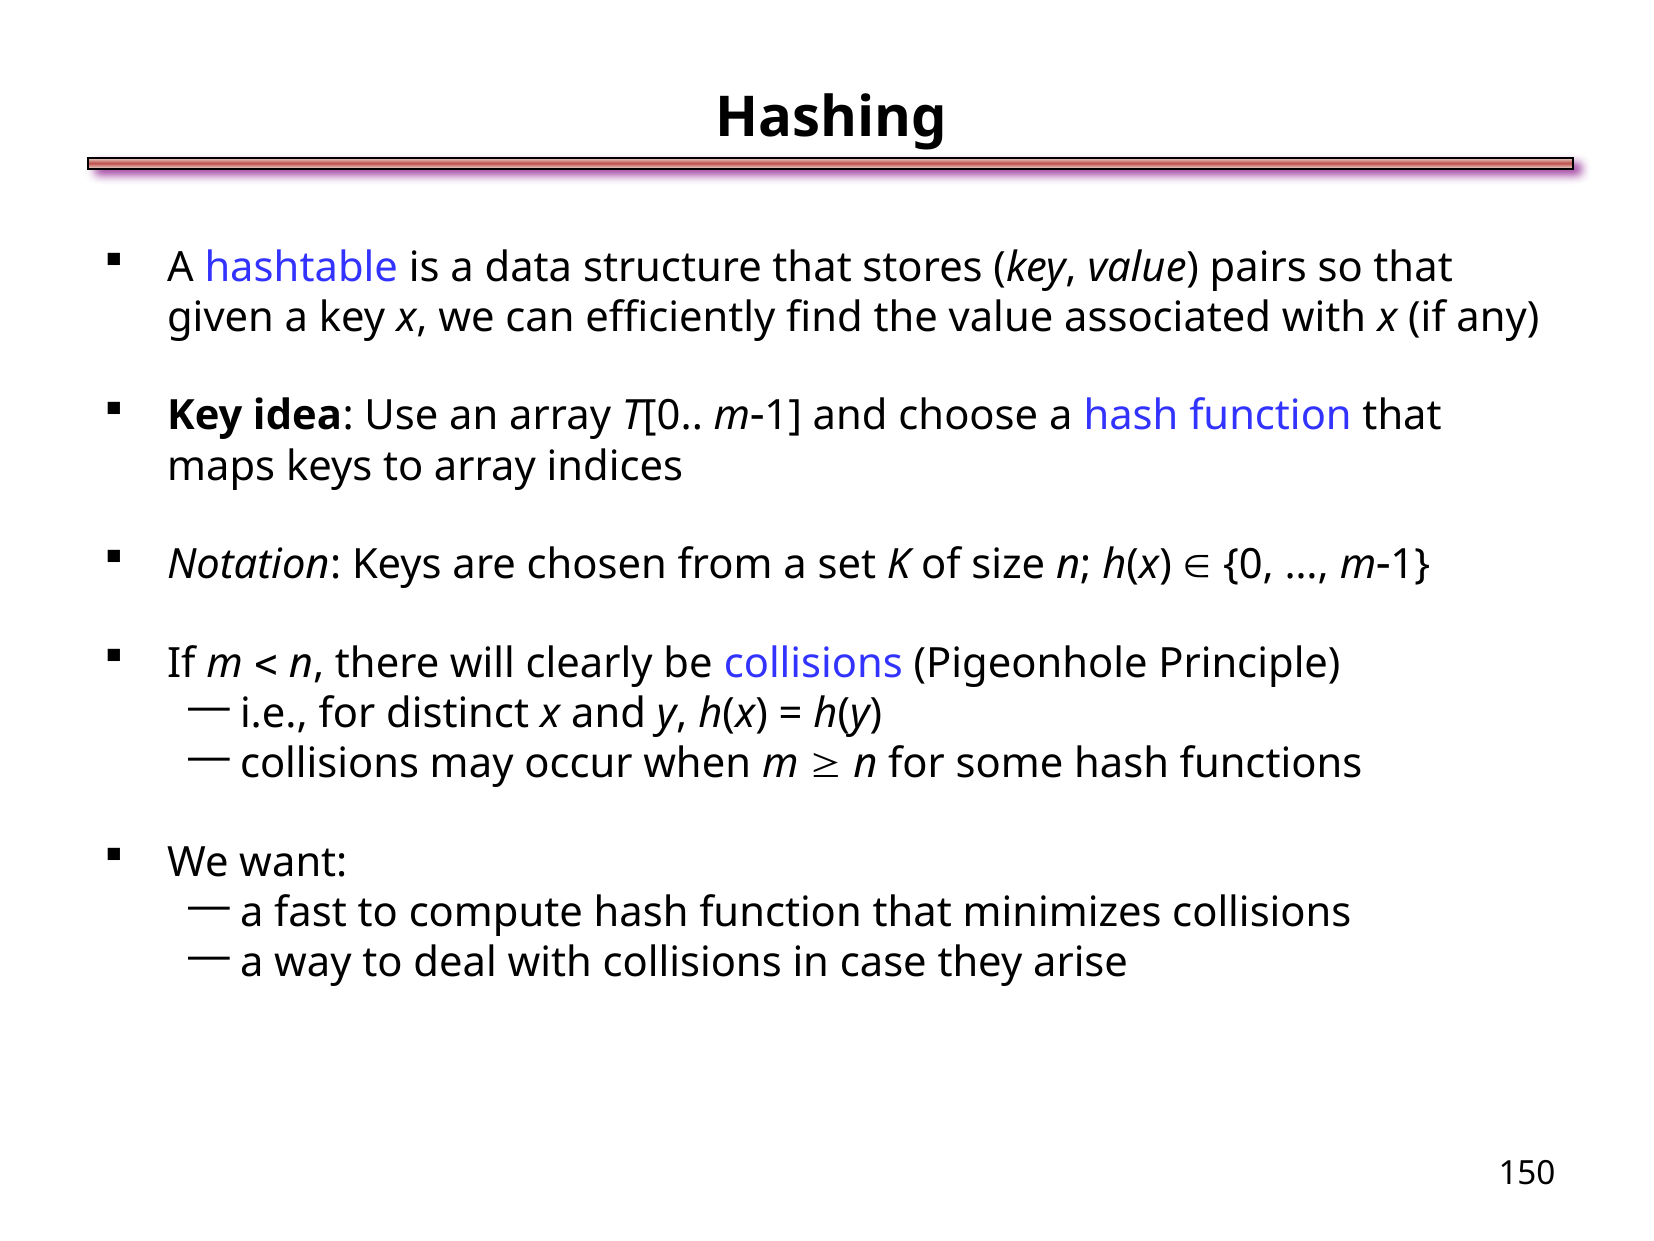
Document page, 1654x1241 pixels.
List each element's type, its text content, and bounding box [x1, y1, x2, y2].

text_box Hashing [87, 72, 1576, 156]
text_box A hashtable is a data structure that stores (key, value) pairs so that given a key x, we can efficiently find the value associated with x (if any) Key idea: Use an array T[0.. m1] and choose a hash function that maps keys to array indices Notation: Keys are chosen from a set K of size n; h(x)  {0, …, m1} If m  n, there will clearly be collisions (Pigeonhole Principle) i.e., for distinct x and y, h(x) = h(y) collisions may occur when m  n for some hash functions We want: a fast to compute hash function that minimizes collisions a way to deal with collisions in case they arise [87, 182, 1571, 1131]
text_box <number> [1227, 1142, 1573, 1226]
